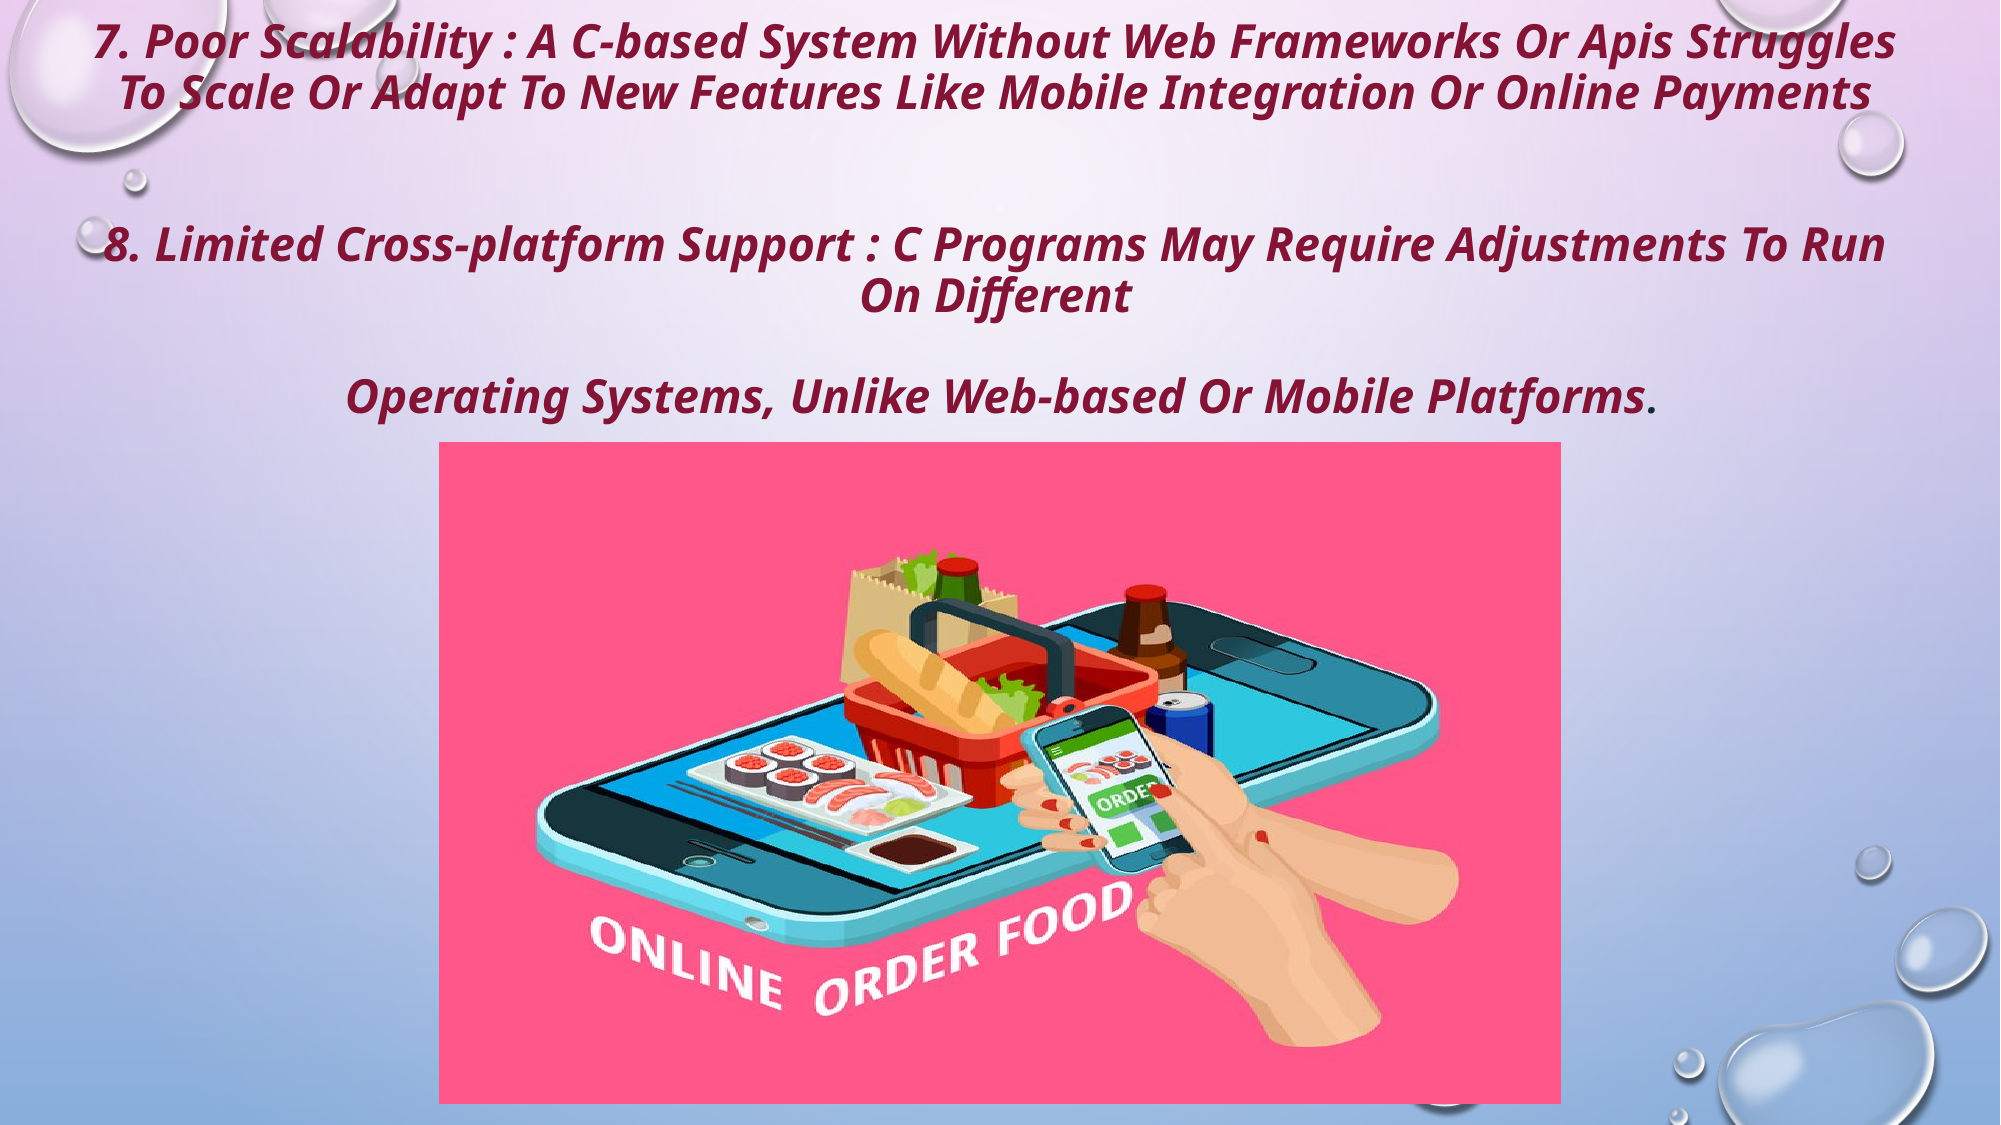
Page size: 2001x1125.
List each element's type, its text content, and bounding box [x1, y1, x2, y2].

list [439, 442, 1561, 1105]
title 7. Poor Scalability : A C-based System Without Web Frameworks Or Apis Struggles To Scale Or Adapt To New Features Like Mobile Integration Or Online Payments 8. Limited Cross-platform Support : C Programs May Require Adjustments To Run On Different Operating Systems, Unlike Web-based Or Mobile Platforms. [76, 0, 1916, 443]
picture [0, 0, 2000, 1125]
